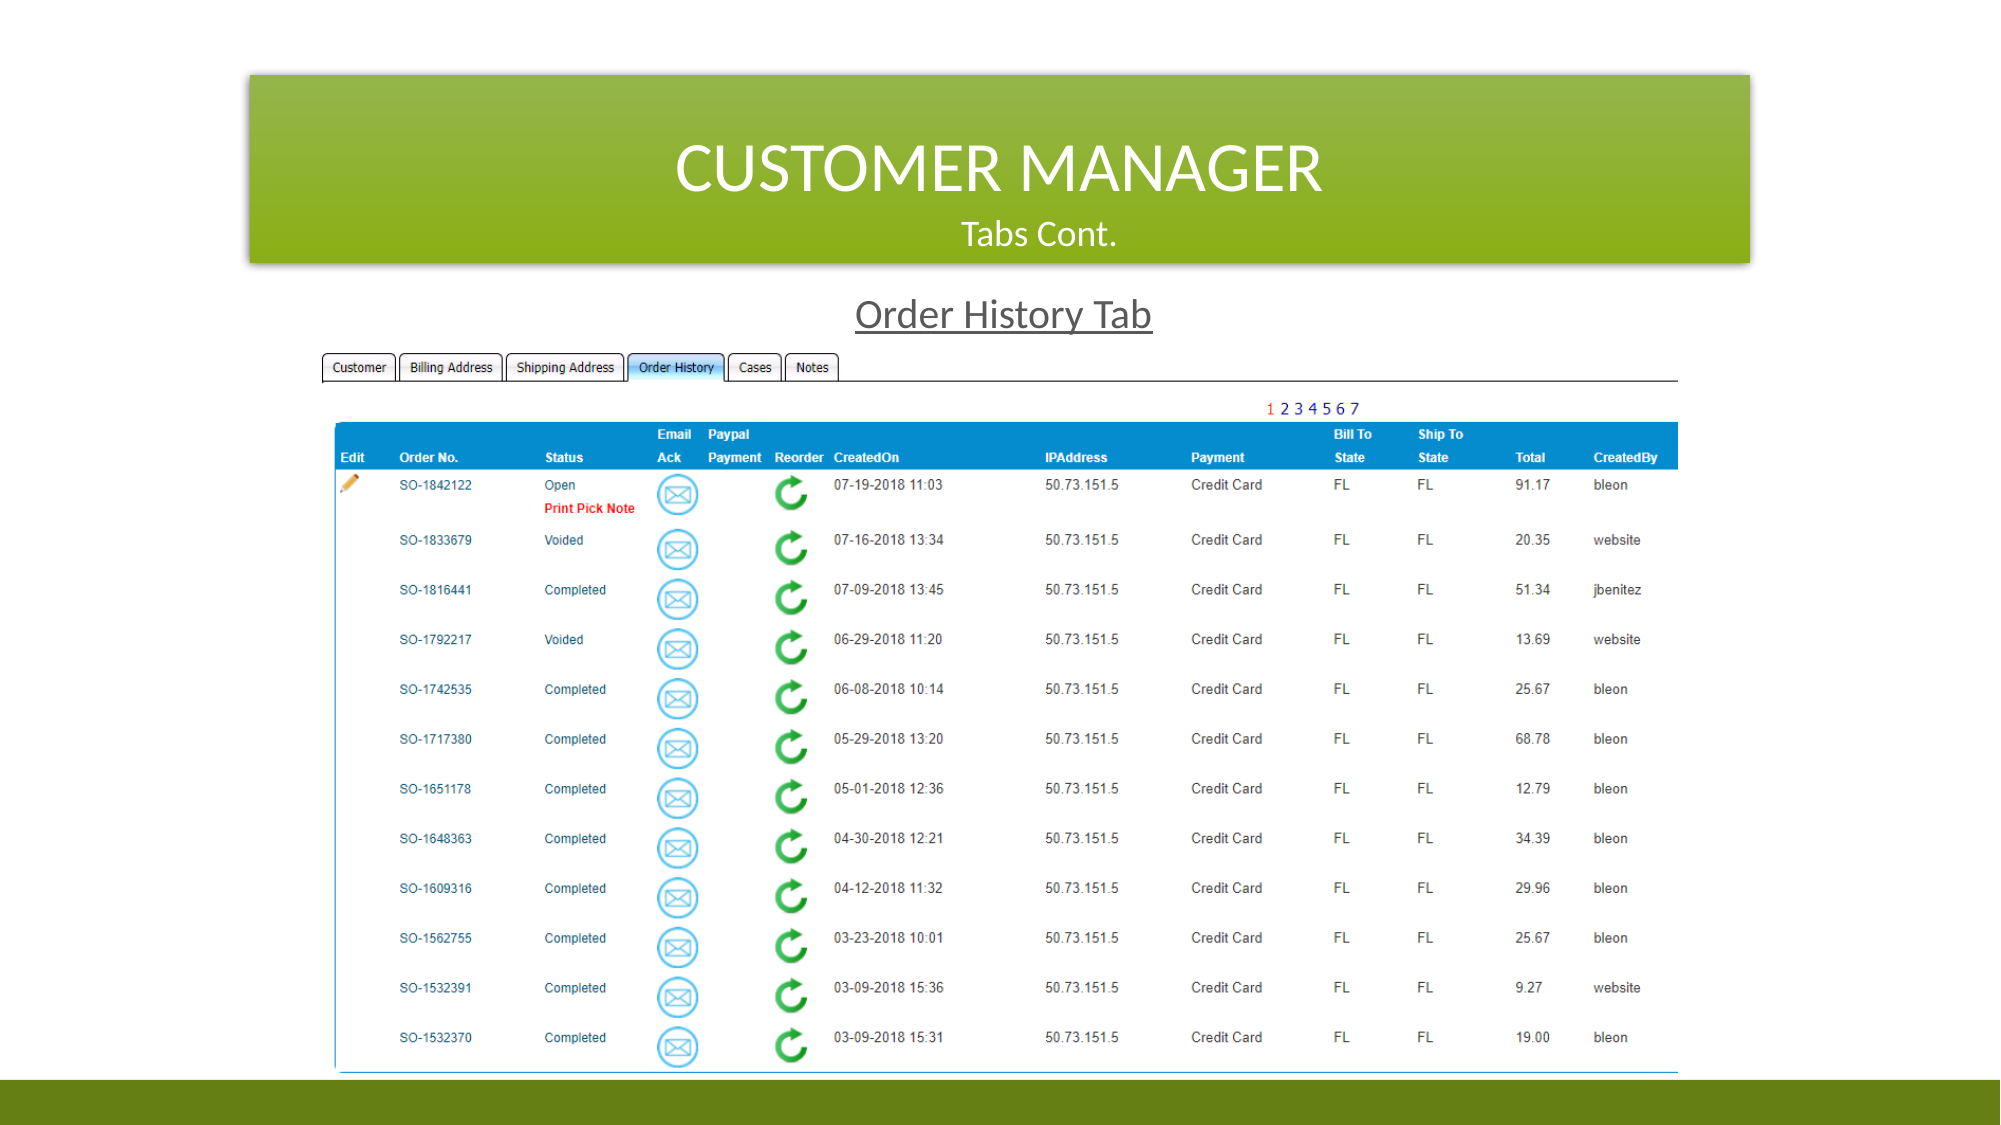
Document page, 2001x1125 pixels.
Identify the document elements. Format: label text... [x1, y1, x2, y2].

title Customer Manager [249, 75, 1750, 263]
picture [1648, 453, 1657, 464]
picture [732, 430, 748, 440]
picture [1198, 453, 1243, 464]
picture [804, 453, 821, 462]
picture [888, 453, 898, 462]
picture [1616, 453, 1640, 462]
picture [547, 453, 575, 462]
picture [439, 453, 449, 462]
picture [1055, 453, 1086, 462]
picture [1419, 430, 1432, 438]
picture [659, 453, 672, 462]
picture [776, 453, 802, 462]
picture [1605, 455, 1614, 462]
picture [406, 453, 412, 462]
picture [715, 430, 730, 440]
picture [666, 430, 690, 438]
text_box Tabs Cont. [946, 201, 1423, 262]
picture [358, 454, 363, 462]
picture [416, 453, 432, 462]
picture [1420, 453, 1448, 462]
picture [715, 453, 760, 464]
picture [1439, 432, 1445, 440]
picture [322, 351, 1678, 1074]
picture [1518, 453, 1544, 462]
picture [675, 454, 680, 462]
picture [1087, 455, 1100, 462]
picture [350, 453, 355, 462]
list Order History Tab [677, 284, 1323, 351]
picture [845, 455, 854, 462]
picture [856, 453, 885, 462]
picture [1336, 453, 1365, 462]
picture [1046, 453, 1052, 462]
picture [1345, 430, 1353, 438]
